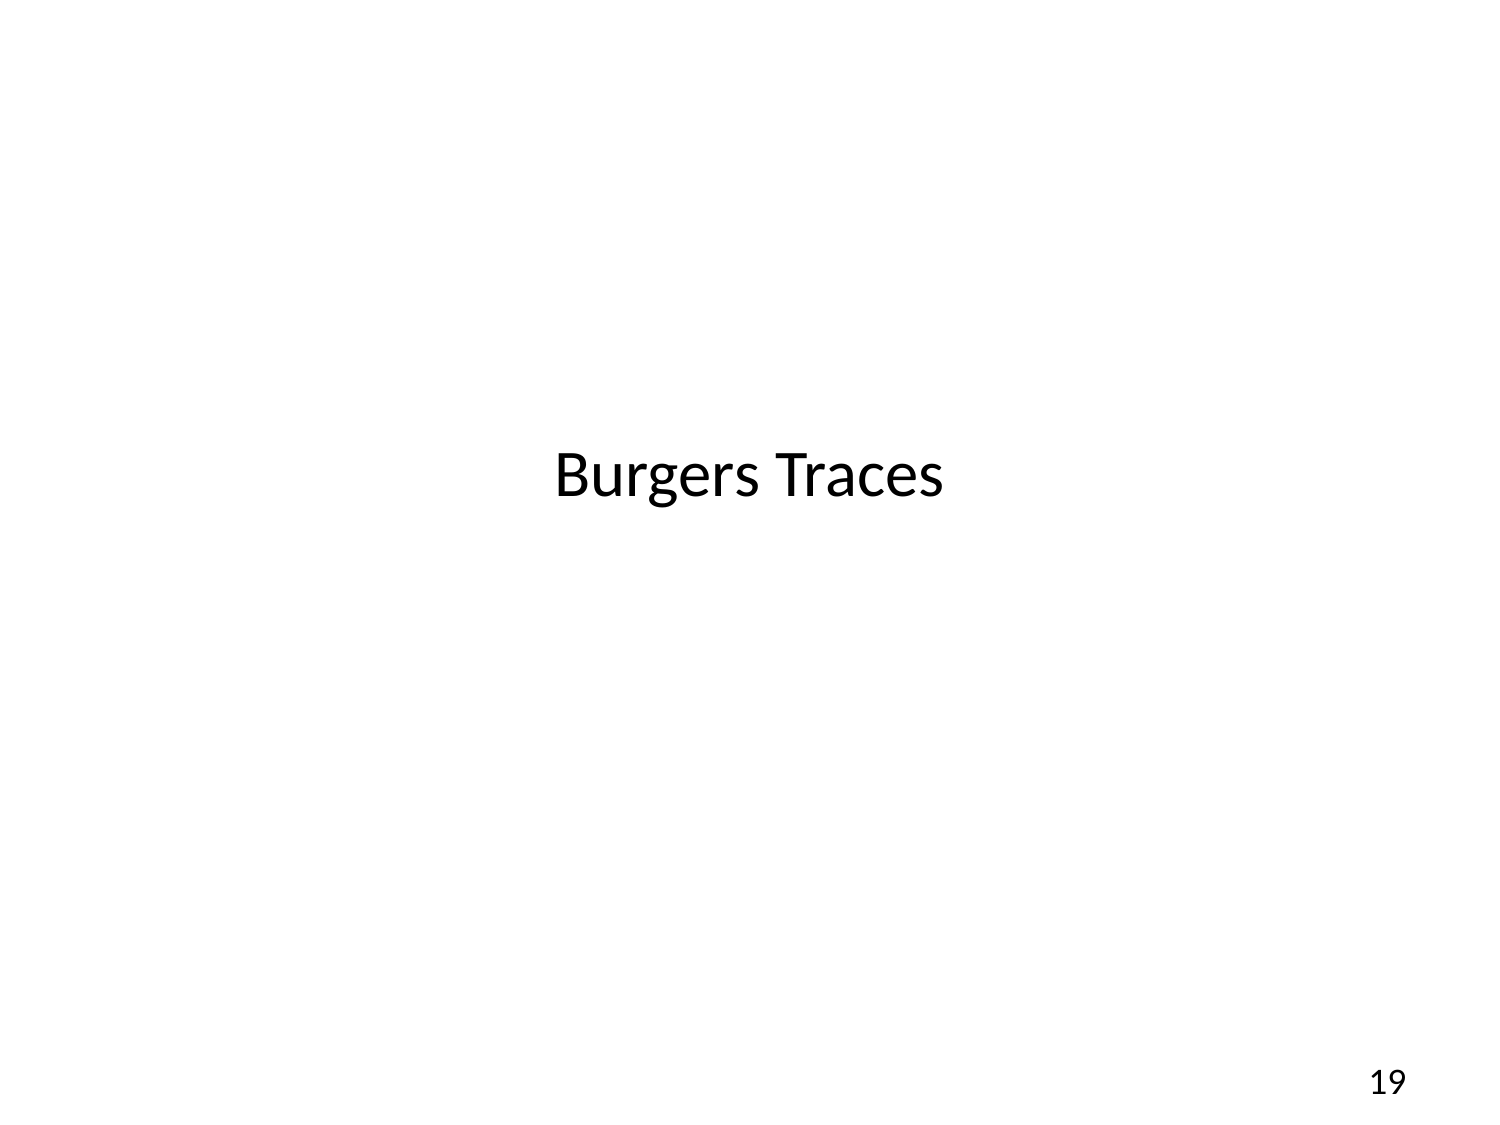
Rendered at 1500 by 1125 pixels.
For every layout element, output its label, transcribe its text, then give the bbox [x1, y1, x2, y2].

text_box 19 [1353, 1049, 1422, 1110]
title Burgers Traces [112, 349, 1388, 591]
